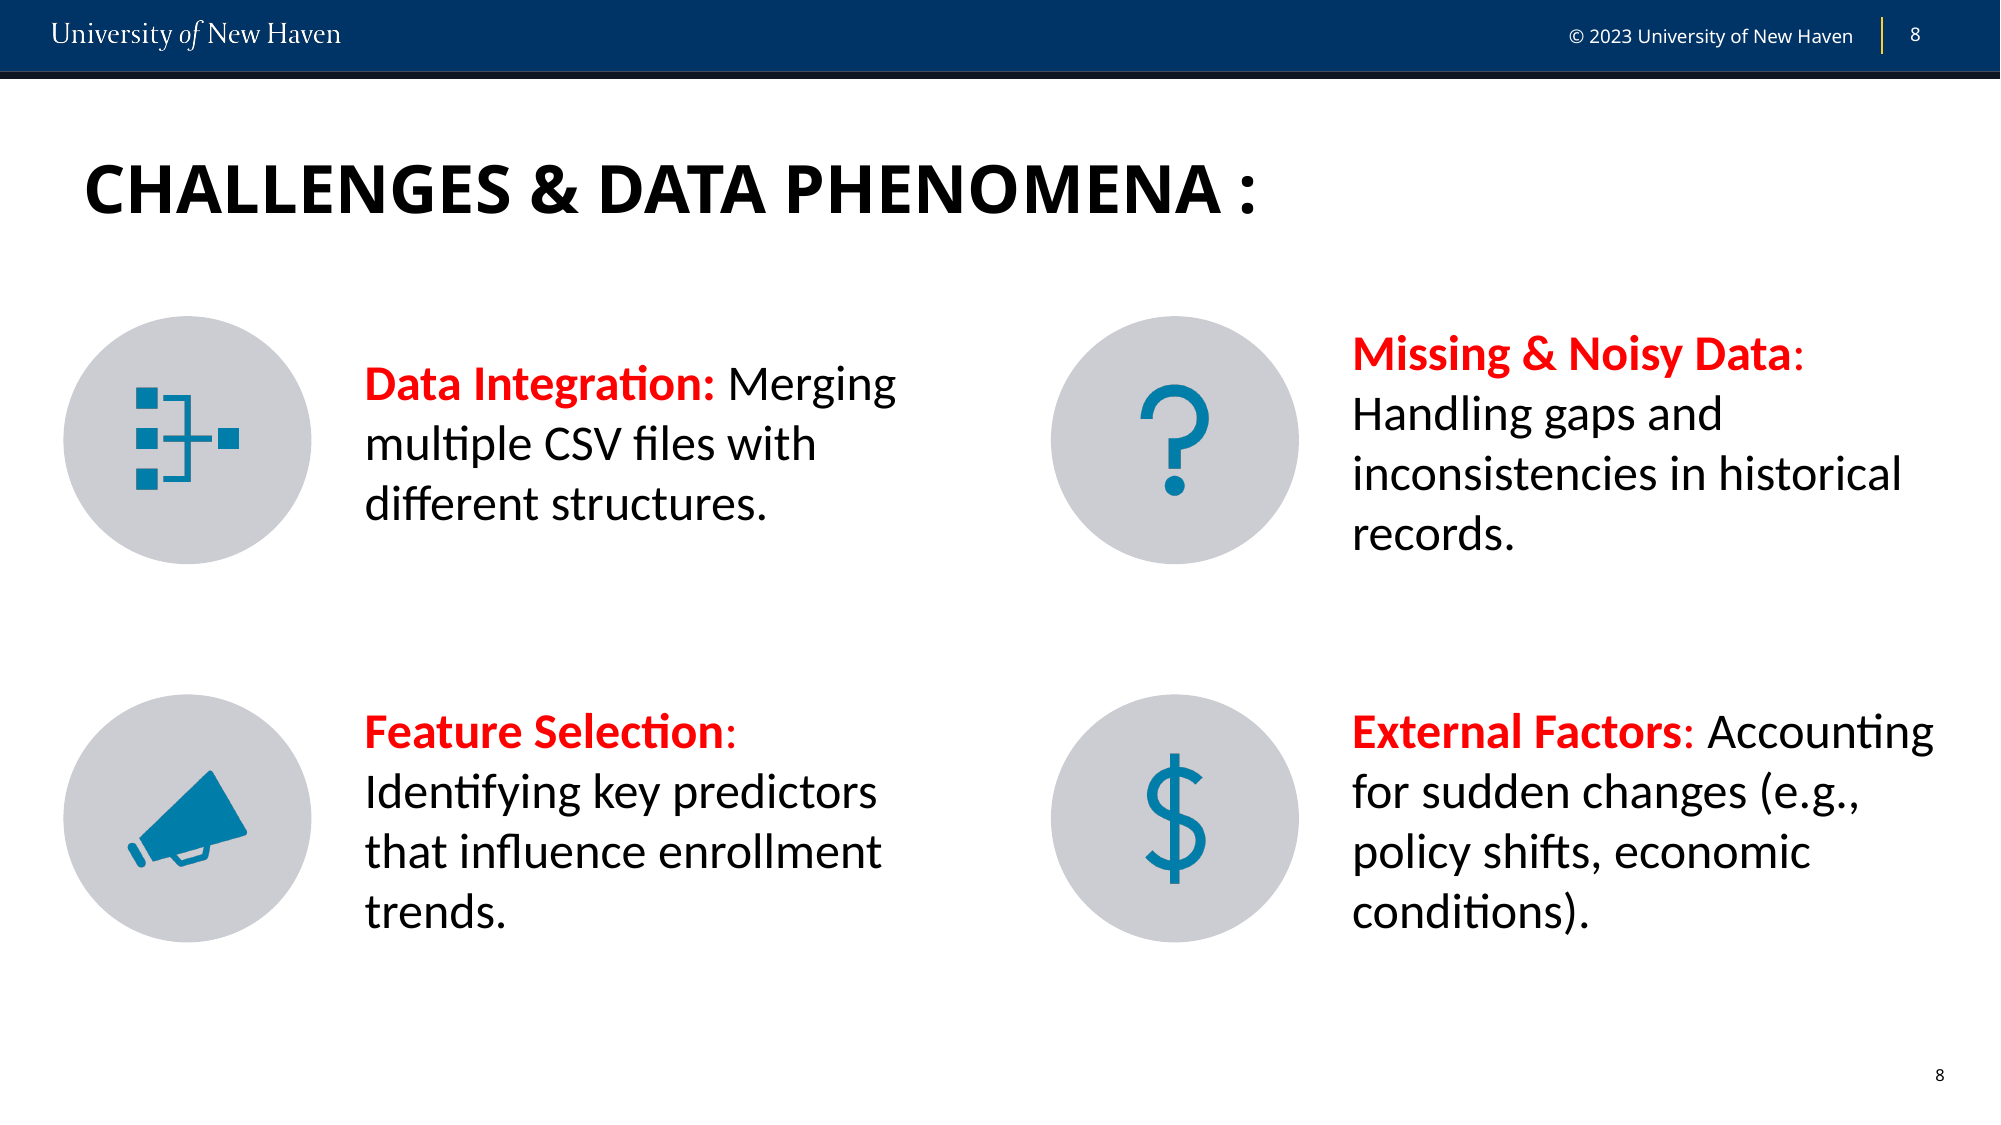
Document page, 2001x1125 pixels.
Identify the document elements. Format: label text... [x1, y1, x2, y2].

title CHALLENGES & DATA PHENOMENA : [83, 112, 1818, 245]
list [49, 245, 1950, 1013]
slide_number 8 [1920, 1057, 2000, 1096]
picture [50, 20, 342, 51]
